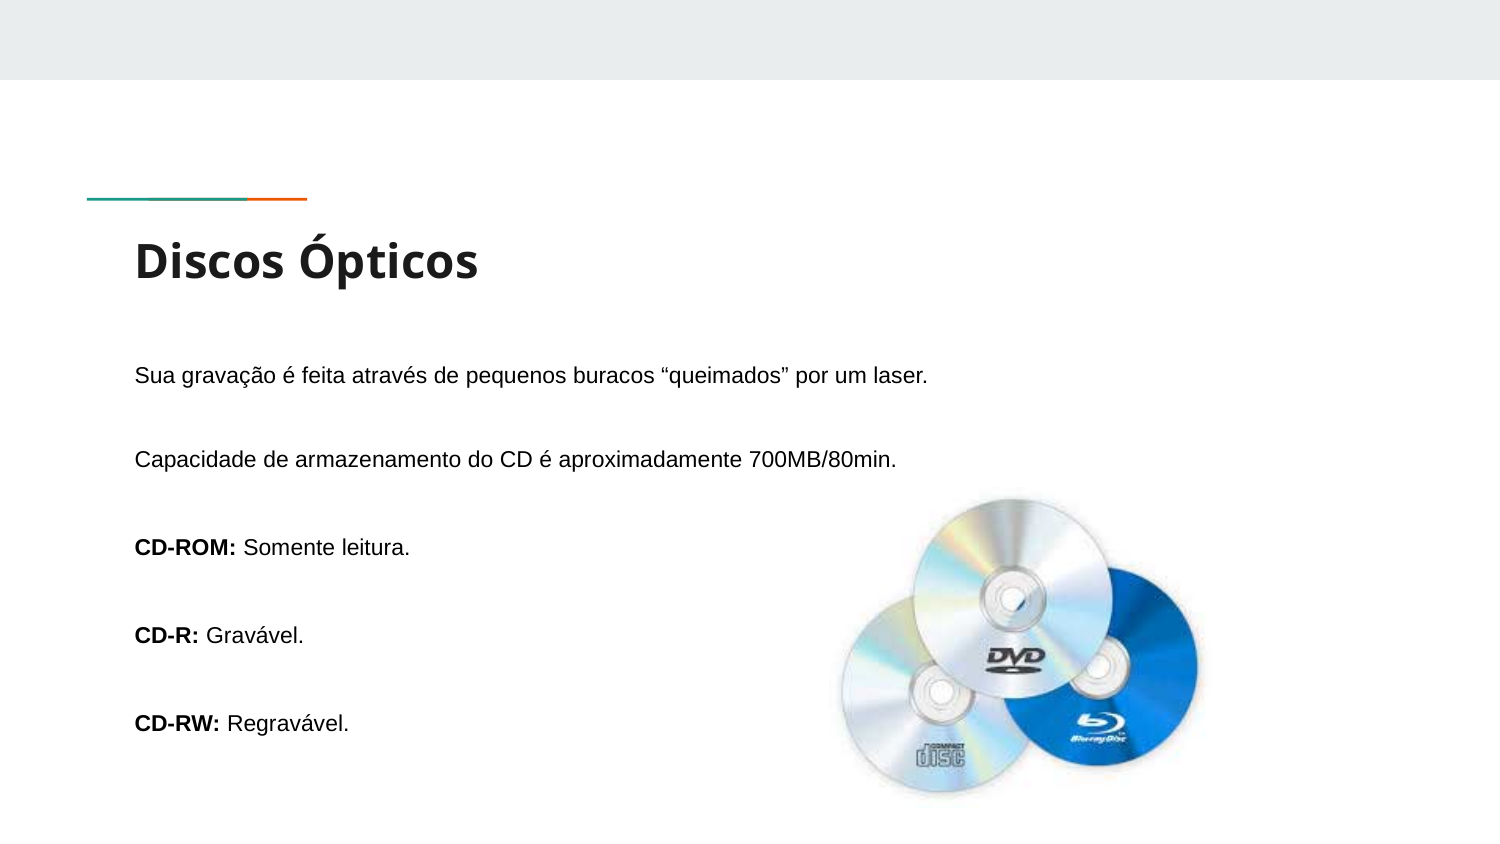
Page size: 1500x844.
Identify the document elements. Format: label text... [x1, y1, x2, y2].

picture [829, 487, 1213, 809]
list Sua gravação é feita através de pequenos buracos “queimados” por um laser. Capacidade de armazenamento do CD é aproximadamente 700MB/80min. CD-ROM: Somente leitura. CD-R: Gravável. CD-RW: Regravável. [119, 341, 1381, 844]
title Discos Ópticos [119, 216, 1381, 305]
